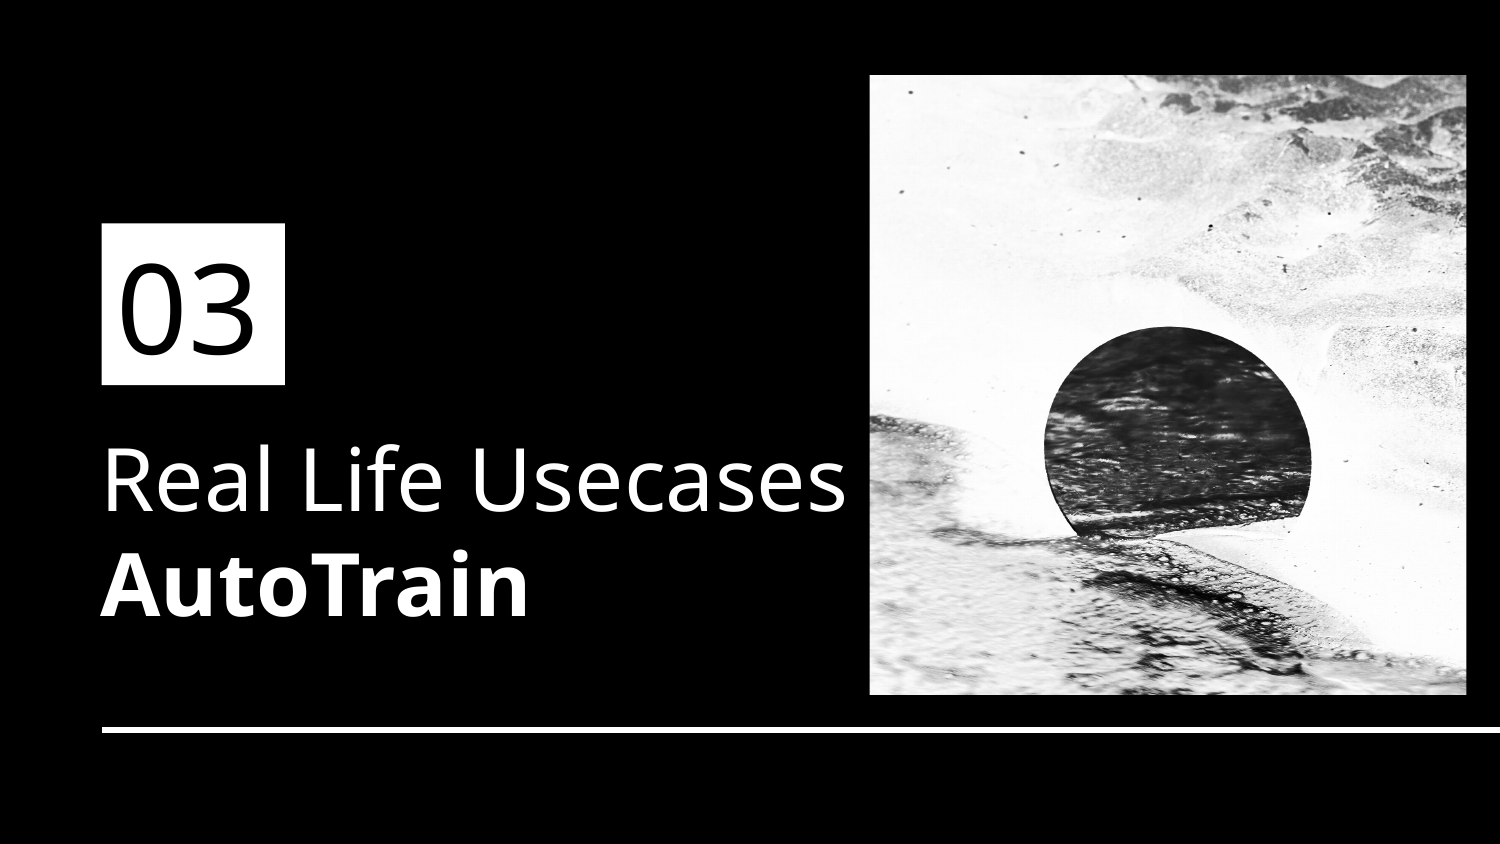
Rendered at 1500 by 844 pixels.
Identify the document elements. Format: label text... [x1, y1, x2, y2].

title Real Life Usecases AutoTrain [85, 523, 864, 650]
picture [869, 75, 1467, 695]
title 03 [101, 223, 285, 386]
